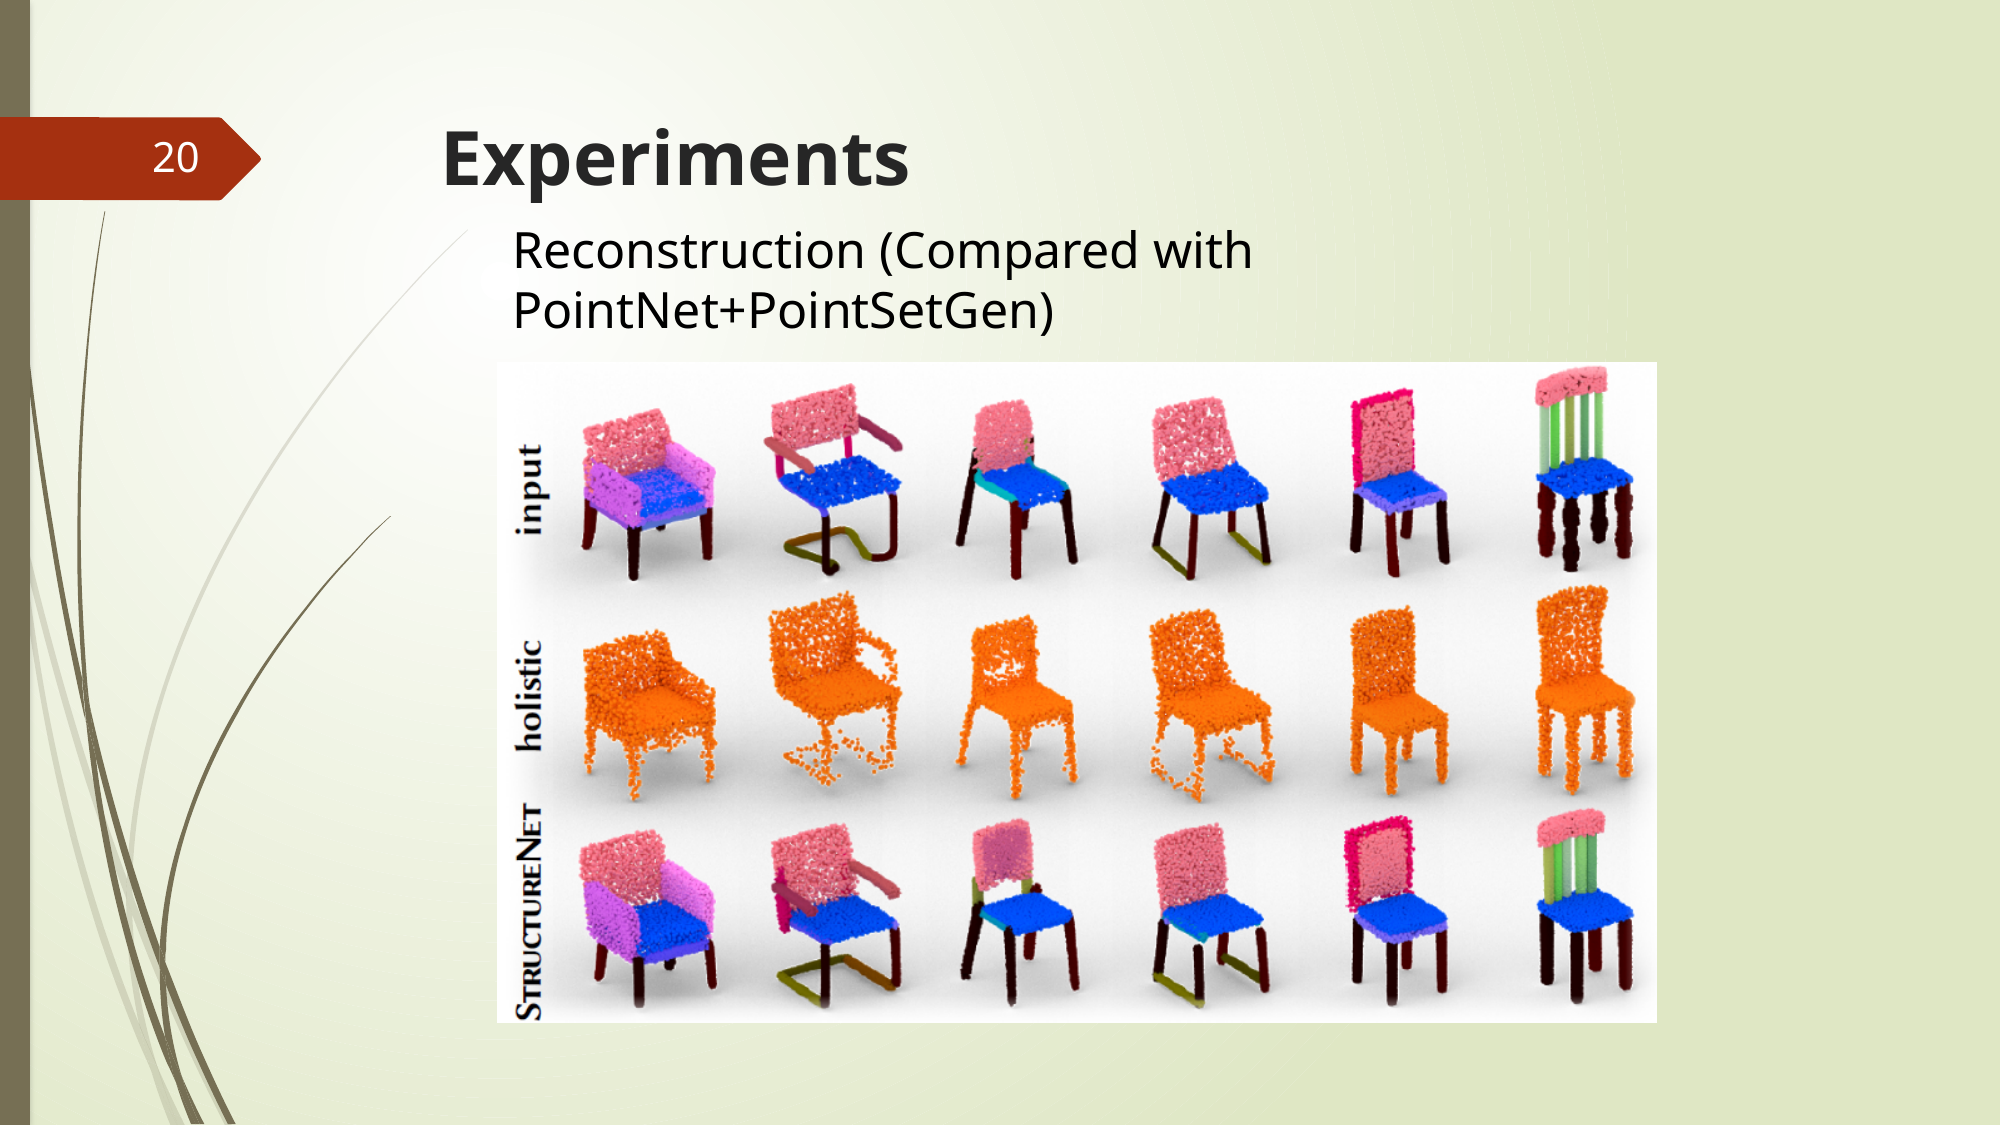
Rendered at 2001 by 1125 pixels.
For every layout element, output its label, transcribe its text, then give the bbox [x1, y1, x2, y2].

text_box Experiments [425, 102, 1888, 212]
picture [497, 362, 1657, 1023]
text_box Reconstruction (Compared with PointNet+PointSetGen) [497, 211, 1657, 346]
slide_number 20 [87, 129, 216, 190]
